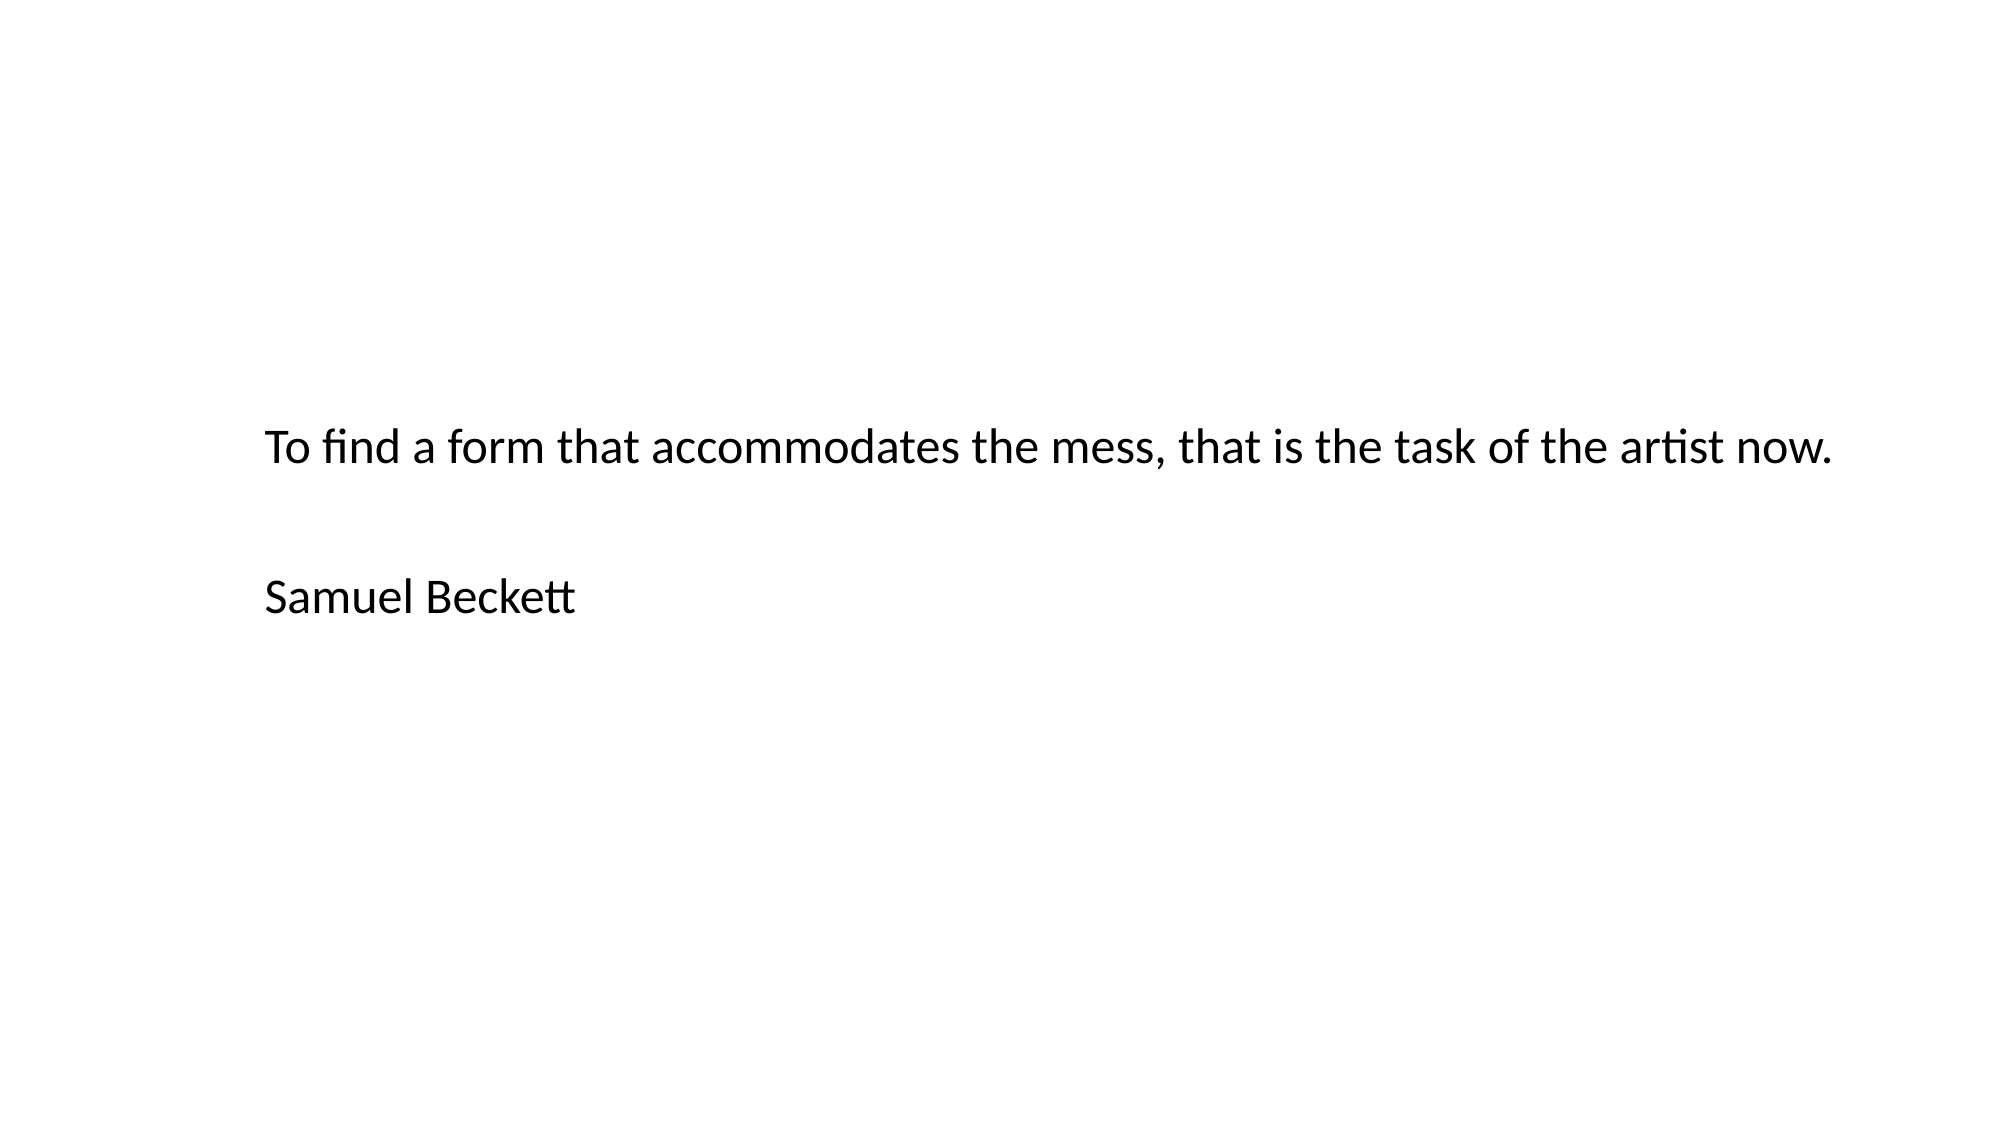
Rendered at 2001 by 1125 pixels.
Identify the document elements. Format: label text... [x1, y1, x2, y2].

text_box To find a form that accommodates the mess, that is the task of the artist now. Samuel Beckett [249, 405, 1850, 631]
